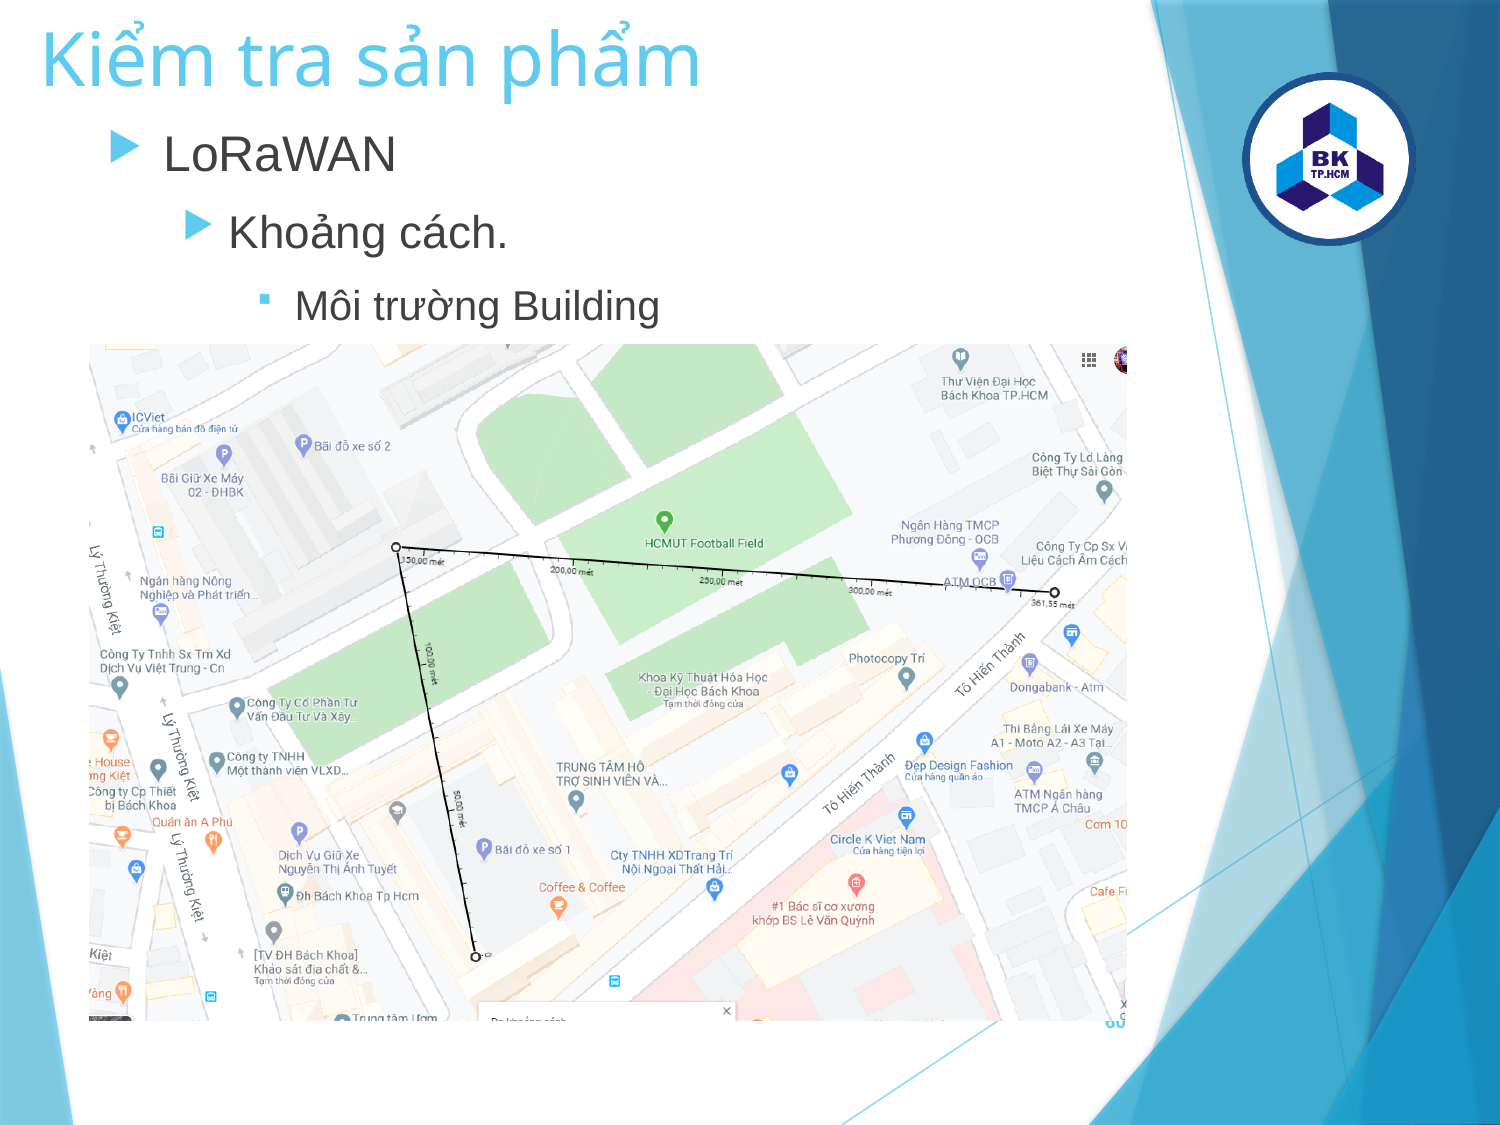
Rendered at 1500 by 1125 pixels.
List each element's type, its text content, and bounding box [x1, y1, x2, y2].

slide_number 60 [1057, 991, 1142, 1051]
text_box LoRaWAN Khoảng cách. Môi trường Building [92, 114, 1167, 233]
picture [1242, 72, 1416, 246]
picture [88, 344, 1127, 1022]
text_box Kiểm tra sản phẩm [24, 4, 1067, 221]
